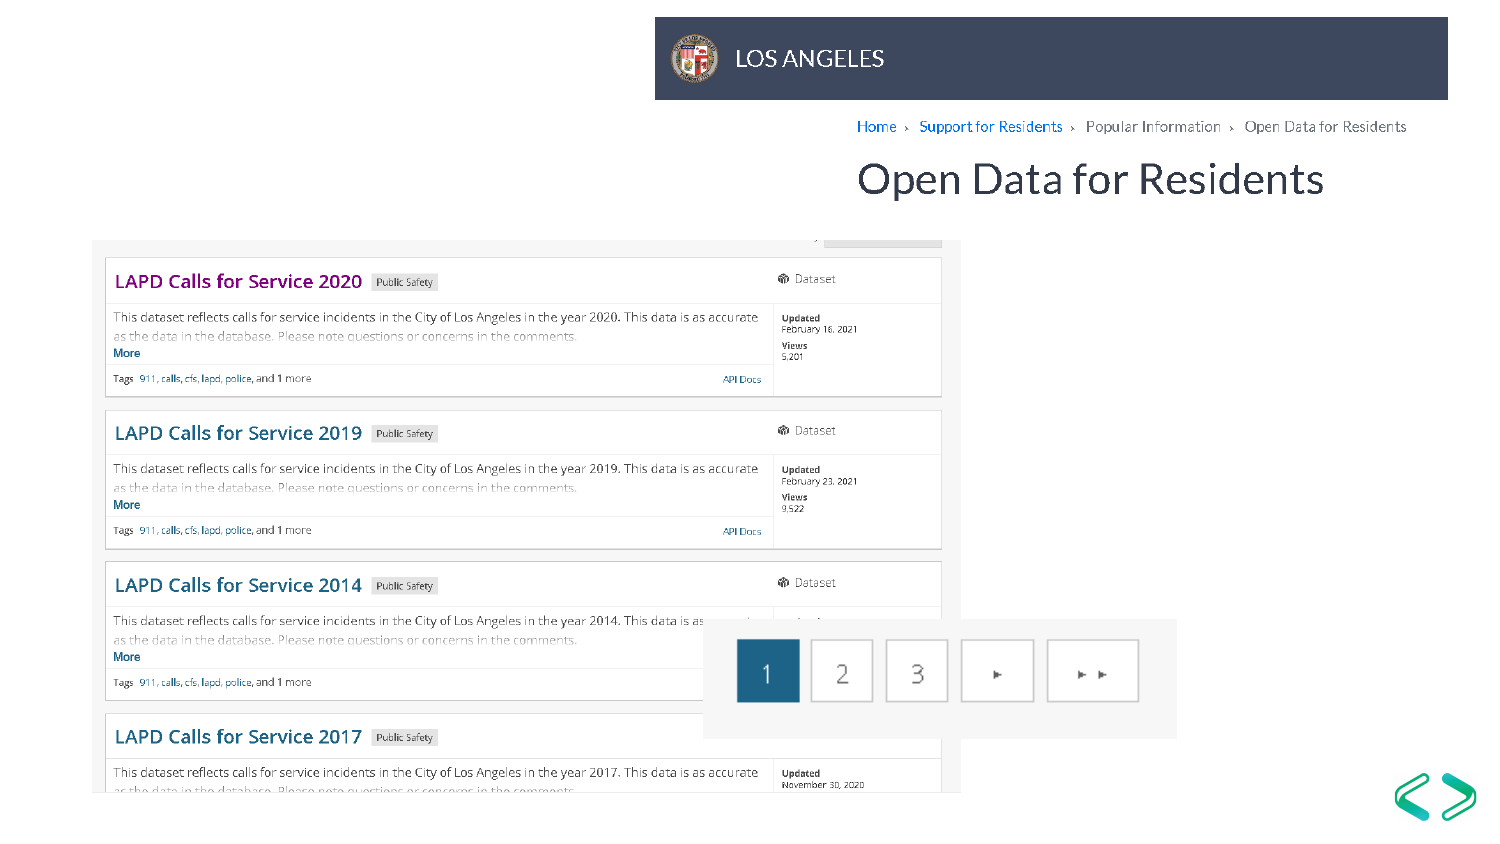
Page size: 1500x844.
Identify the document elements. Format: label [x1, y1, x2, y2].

picture [92, 240, 1178, 793]
picture [655, 16, 1449, 212]
